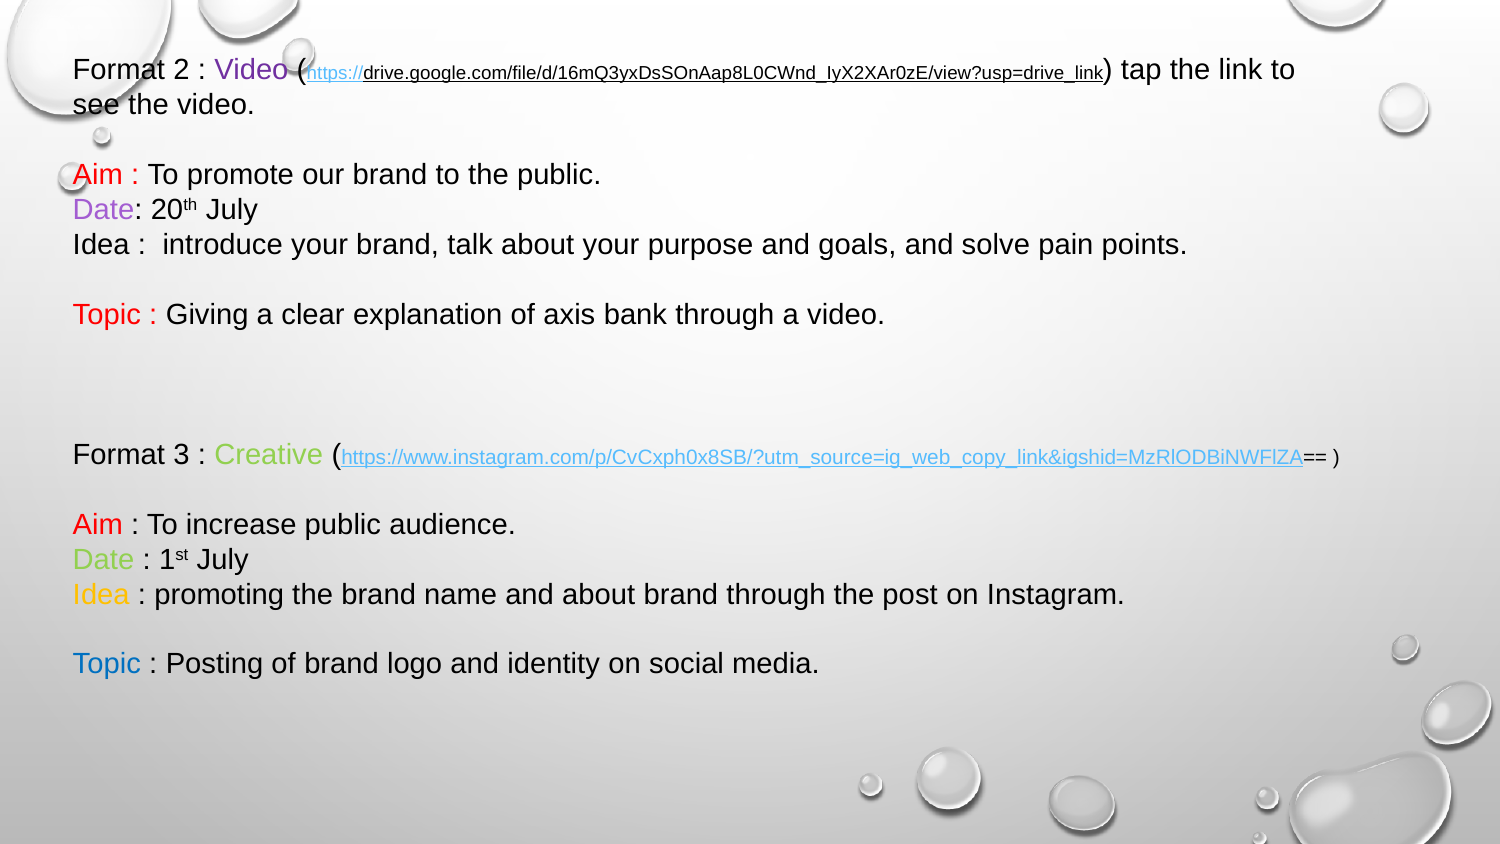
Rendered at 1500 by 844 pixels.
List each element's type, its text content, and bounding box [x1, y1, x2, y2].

text_box Format 2 : Video (https://drive.google.com/file/d/16mQ3yxDsSOnAap8L0CWnd_IyX2XAr0zE/view?usp=drive_link) tap the link to see the video. Aim : To promote our brand to the public. Date: 20th July Idea : introduce your brand, talk about your purpose and goals, and solve pain points. Topic : Giving a clear explanation of axis bank through a video. Format 3 : Creative (https://www.instagram.com/p/CvCxph0x8SB/?utm_source=ig_web_copy_link&igshid=MzRlODBiNWFlZA== ) Aim : To increase public audience. Date : 1st July Idea : promoting the brand name and about brand through the post on Instagram. Topic : Posting of brand logo and identity on social media. [57, 43, 1366, 758]
picture [0, 0, 1500, 844]
